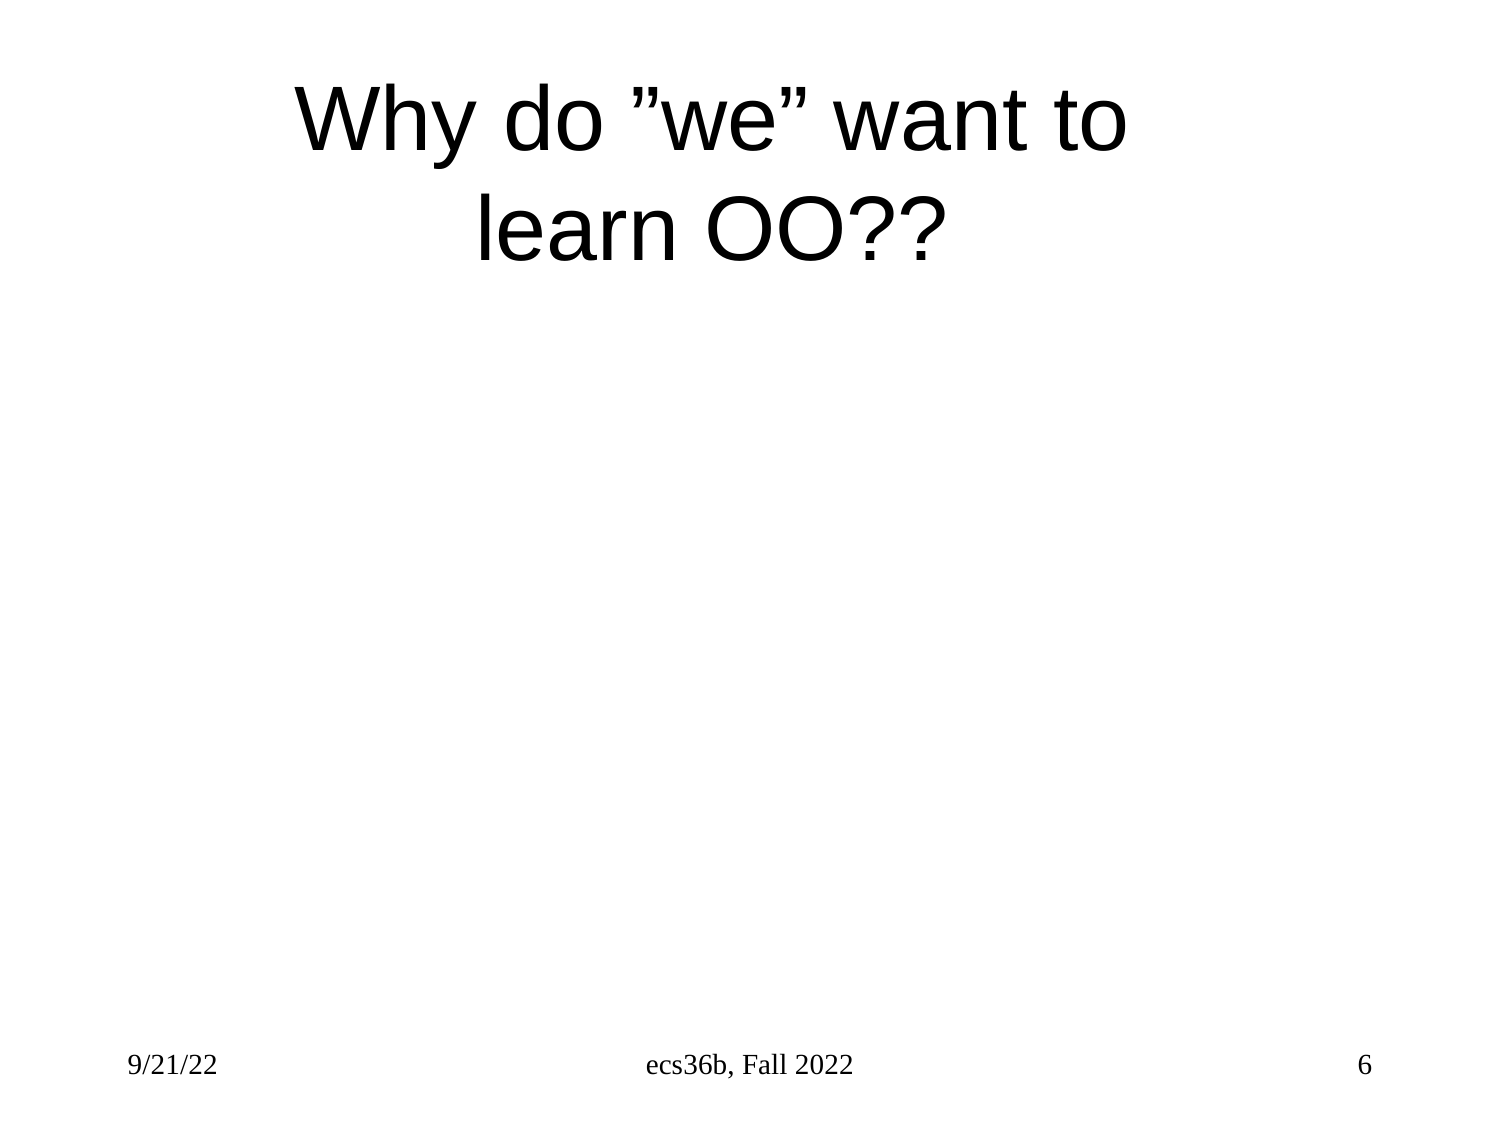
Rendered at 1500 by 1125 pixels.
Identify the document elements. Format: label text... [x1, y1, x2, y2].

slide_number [112, 1024, 426, 1101]
title Why do ”we” want to learn OO?? [193, 74, 1232, 263]
footer ecs36b, Fall 2022 [512, 1024, 988, 1101]
slide_number 6 [1074, 1024, 1388, 1101]
